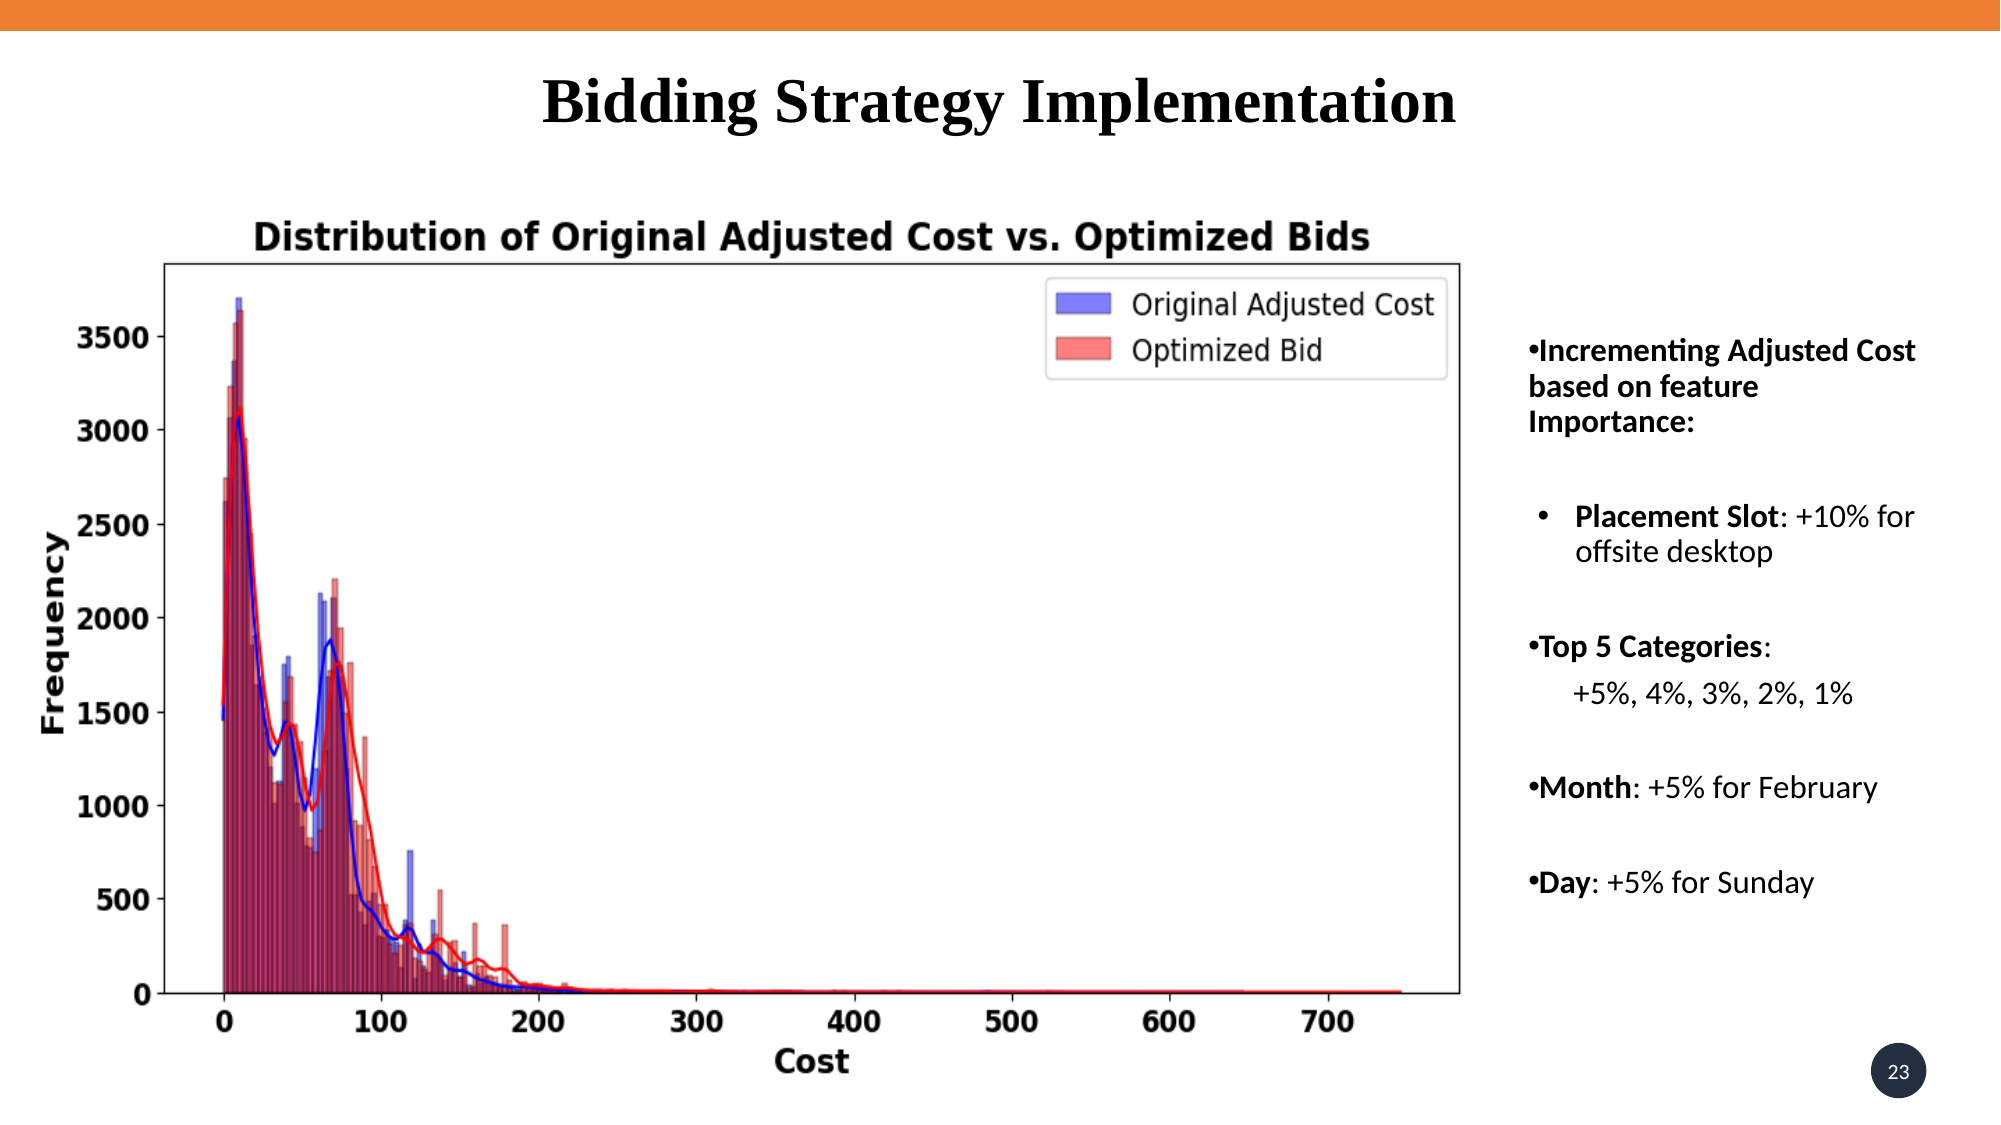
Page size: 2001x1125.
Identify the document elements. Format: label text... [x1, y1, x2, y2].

text_box Incrementing Adjusted Cost based on feature Importance: Placement Slot: +10% for offsite desktop Top 5 Categories: +5%, 4%, 3%, 2%, 1% Month: +5% for February Day: +5% for Sunday [1513, 325, 1935, 914]
slide_number 23 [1871, 1047, 1927, 1094]
picture [26, 205, 1473, 1094]
text_box [1882, 1041, 1916, 1047]
text_box Bidding Strategy Implementation [90, 59, 1910, 144]
text_box [1882, 1094, 1916, 1100]
